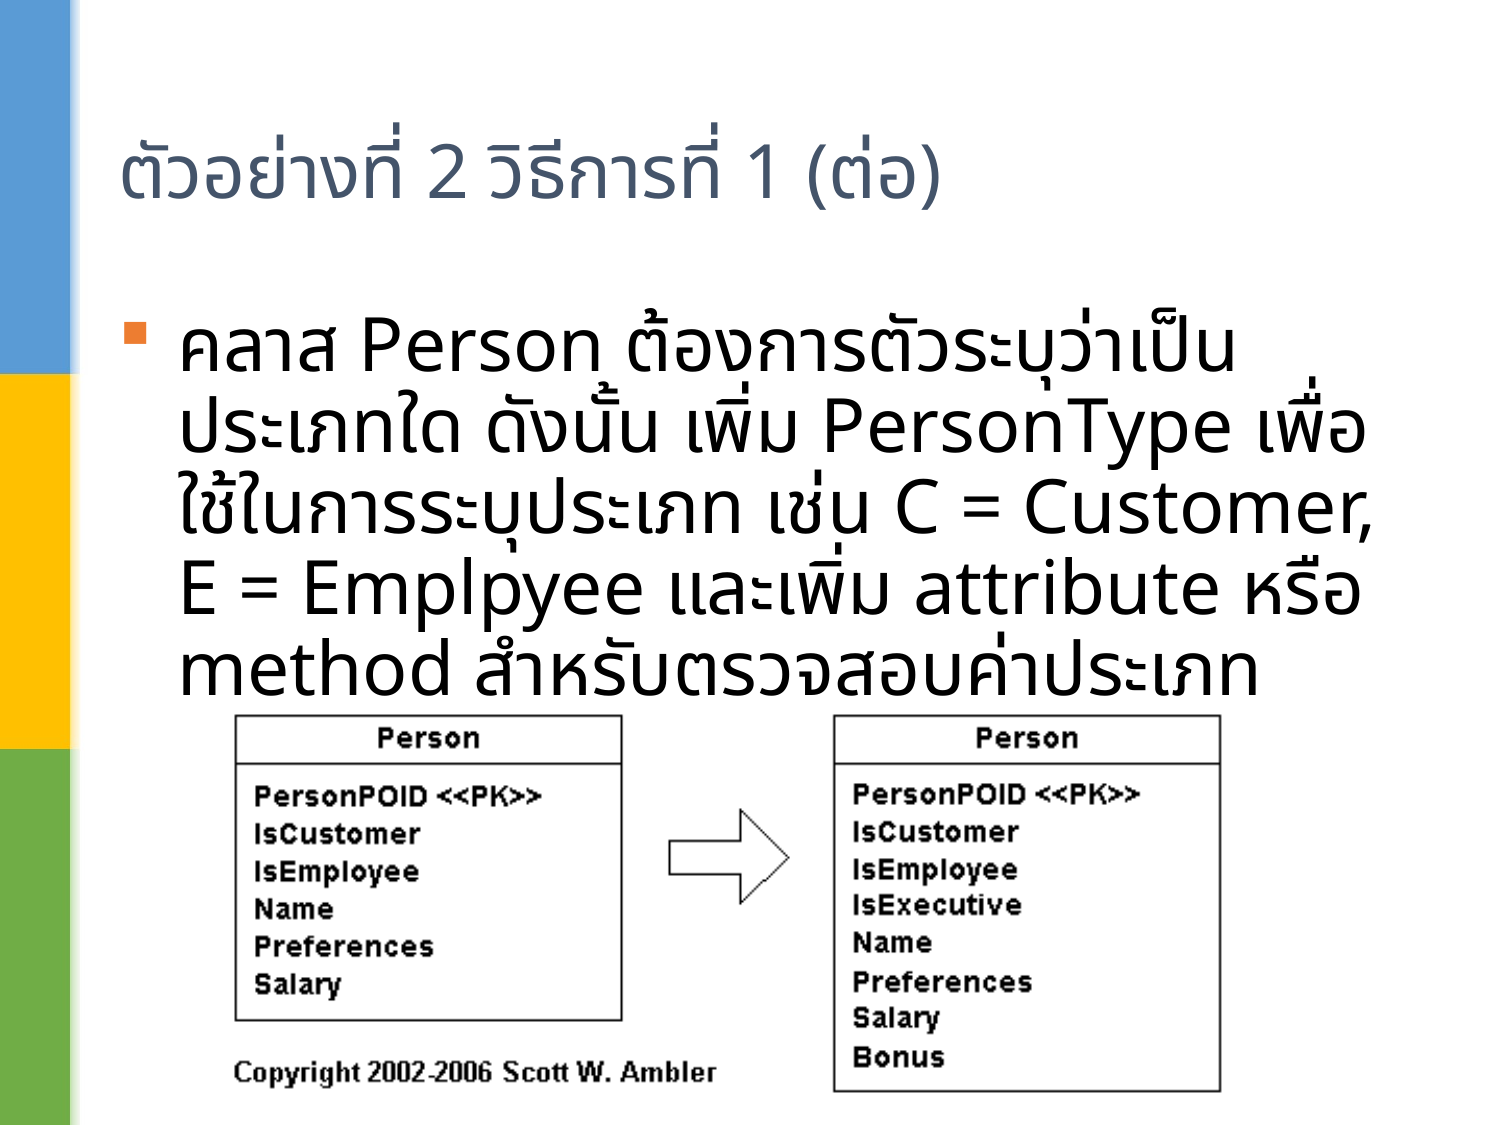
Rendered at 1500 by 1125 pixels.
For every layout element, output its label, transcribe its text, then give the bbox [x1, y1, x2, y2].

title ตัวอย่างที่ 2 วิธีการที่ 1 (ต่อ) [103, 59, 1397, 278]
list คลาส Person ต้องการตัวระบุว่าเป็นประเภทใด ดังนั้น เพิ่ม PersonType เพื่อใช้ในการระบุประเภท เช่น C = Customer, E = Emplpyee และเพิ่ม attribute หรือ method สำหรับตรวจสอบค่าประเภท [103, 299, 1397, 1014]
picture [0, 0, 1500, 1125]
